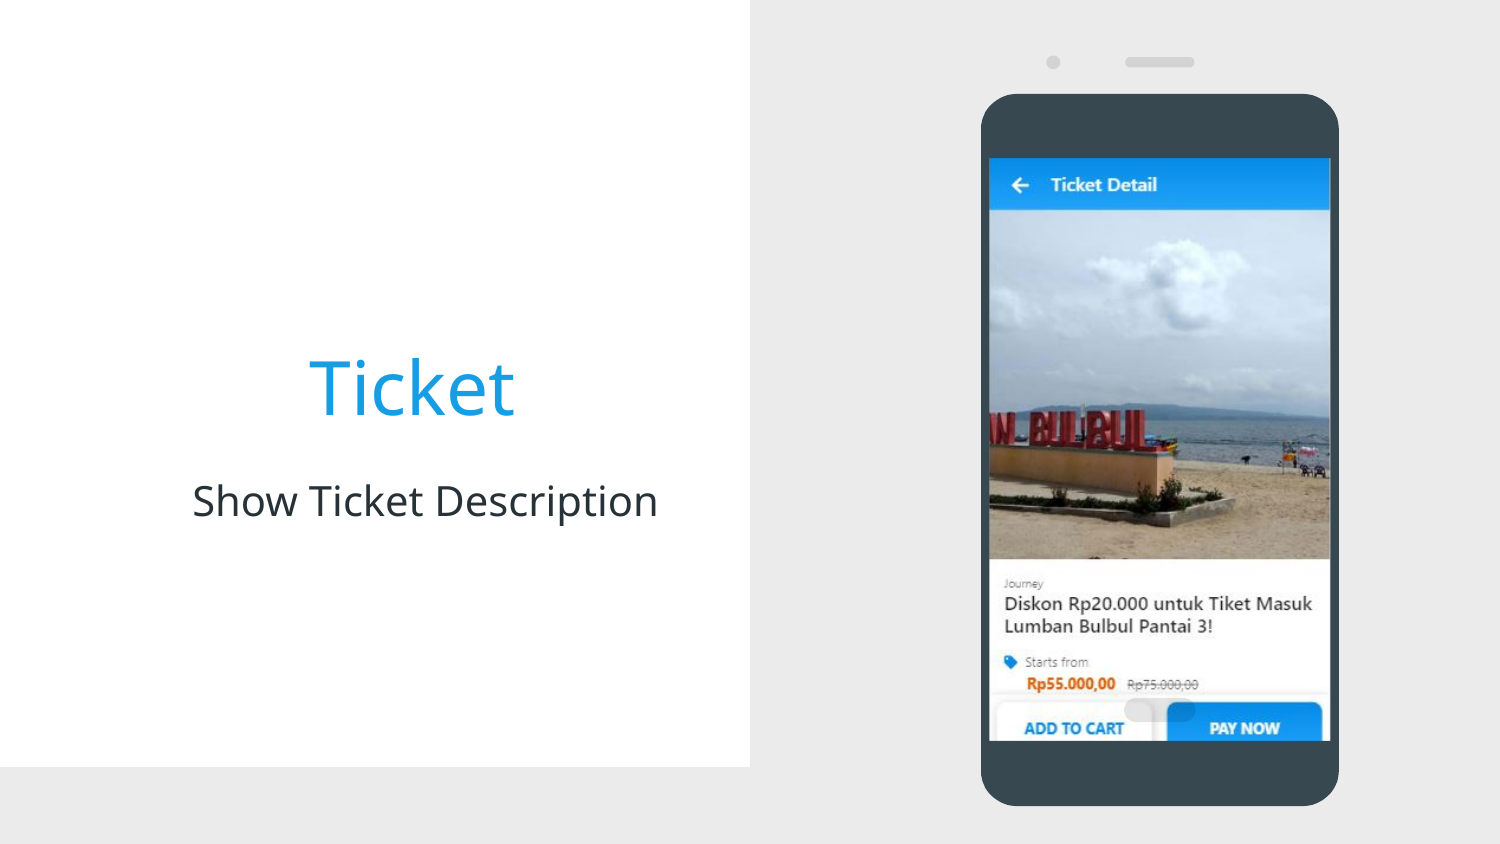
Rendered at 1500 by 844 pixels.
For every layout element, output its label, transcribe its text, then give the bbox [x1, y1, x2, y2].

subtitle Show Ticket Description [118, 459, 708, 663]
title Ticket [118, 202, 708, 446]
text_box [980, 55, 1340, 807]
